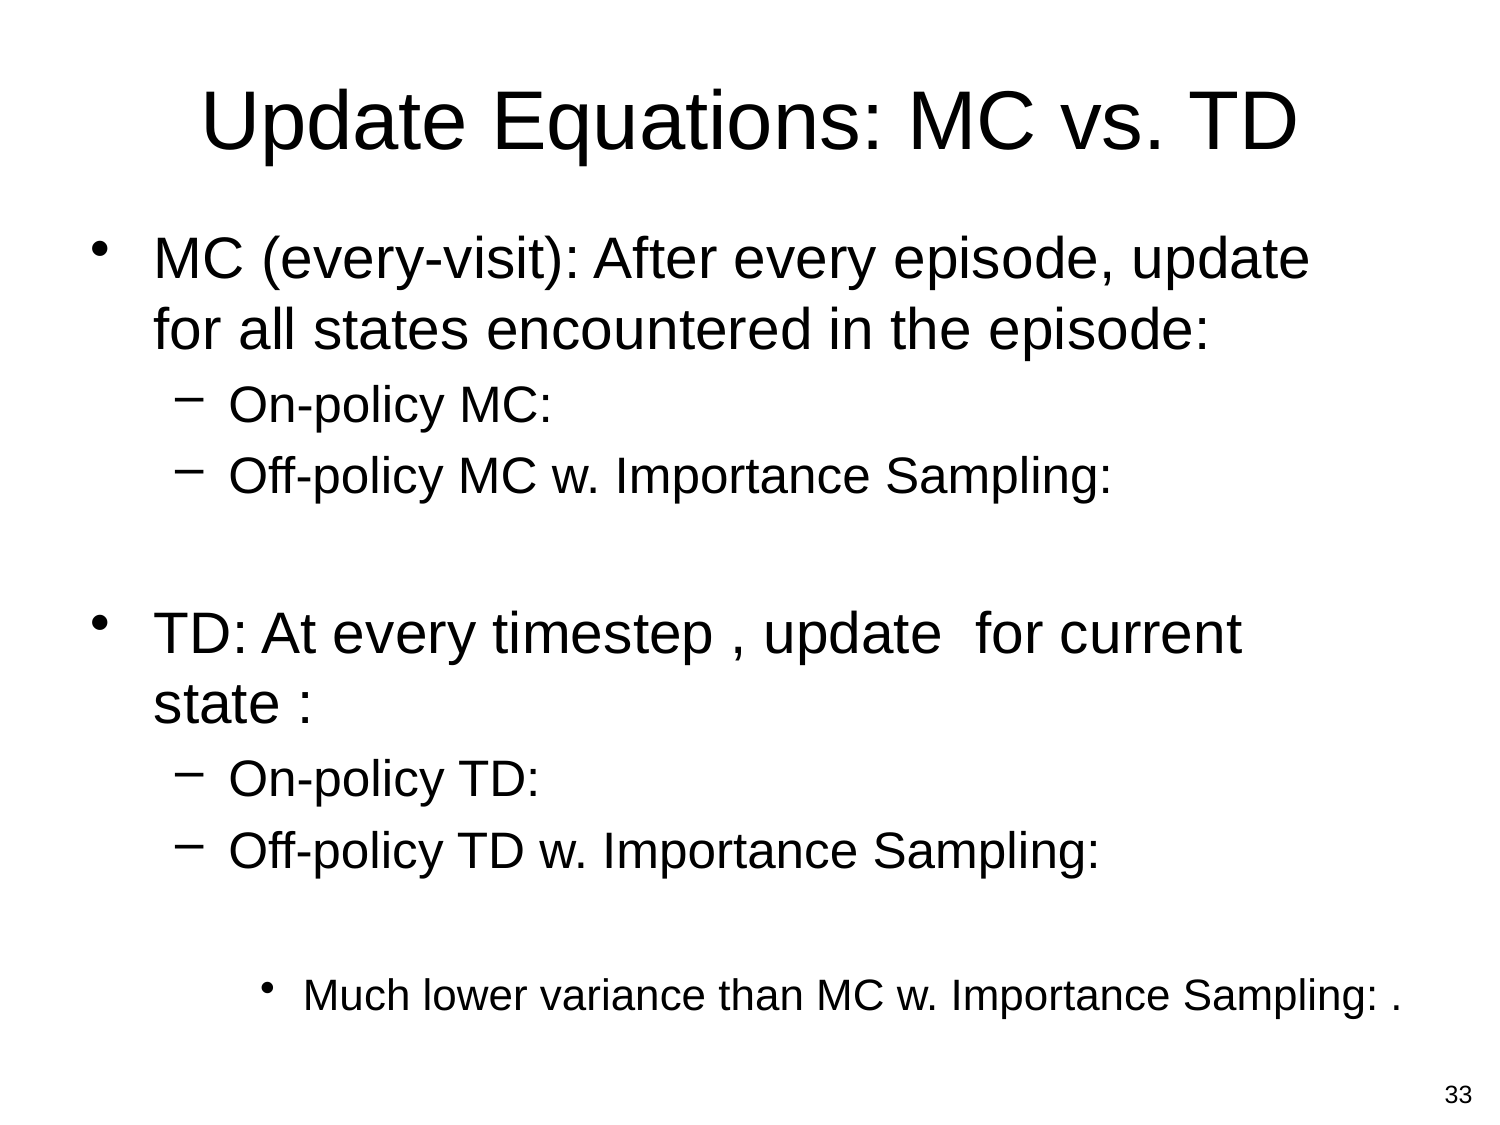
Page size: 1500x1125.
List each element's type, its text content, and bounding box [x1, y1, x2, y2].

title Update Equations: MC vs. TD [74, 44, 1426, 188]
slide_number 33 [1137, 1070, 1488, 1112]
